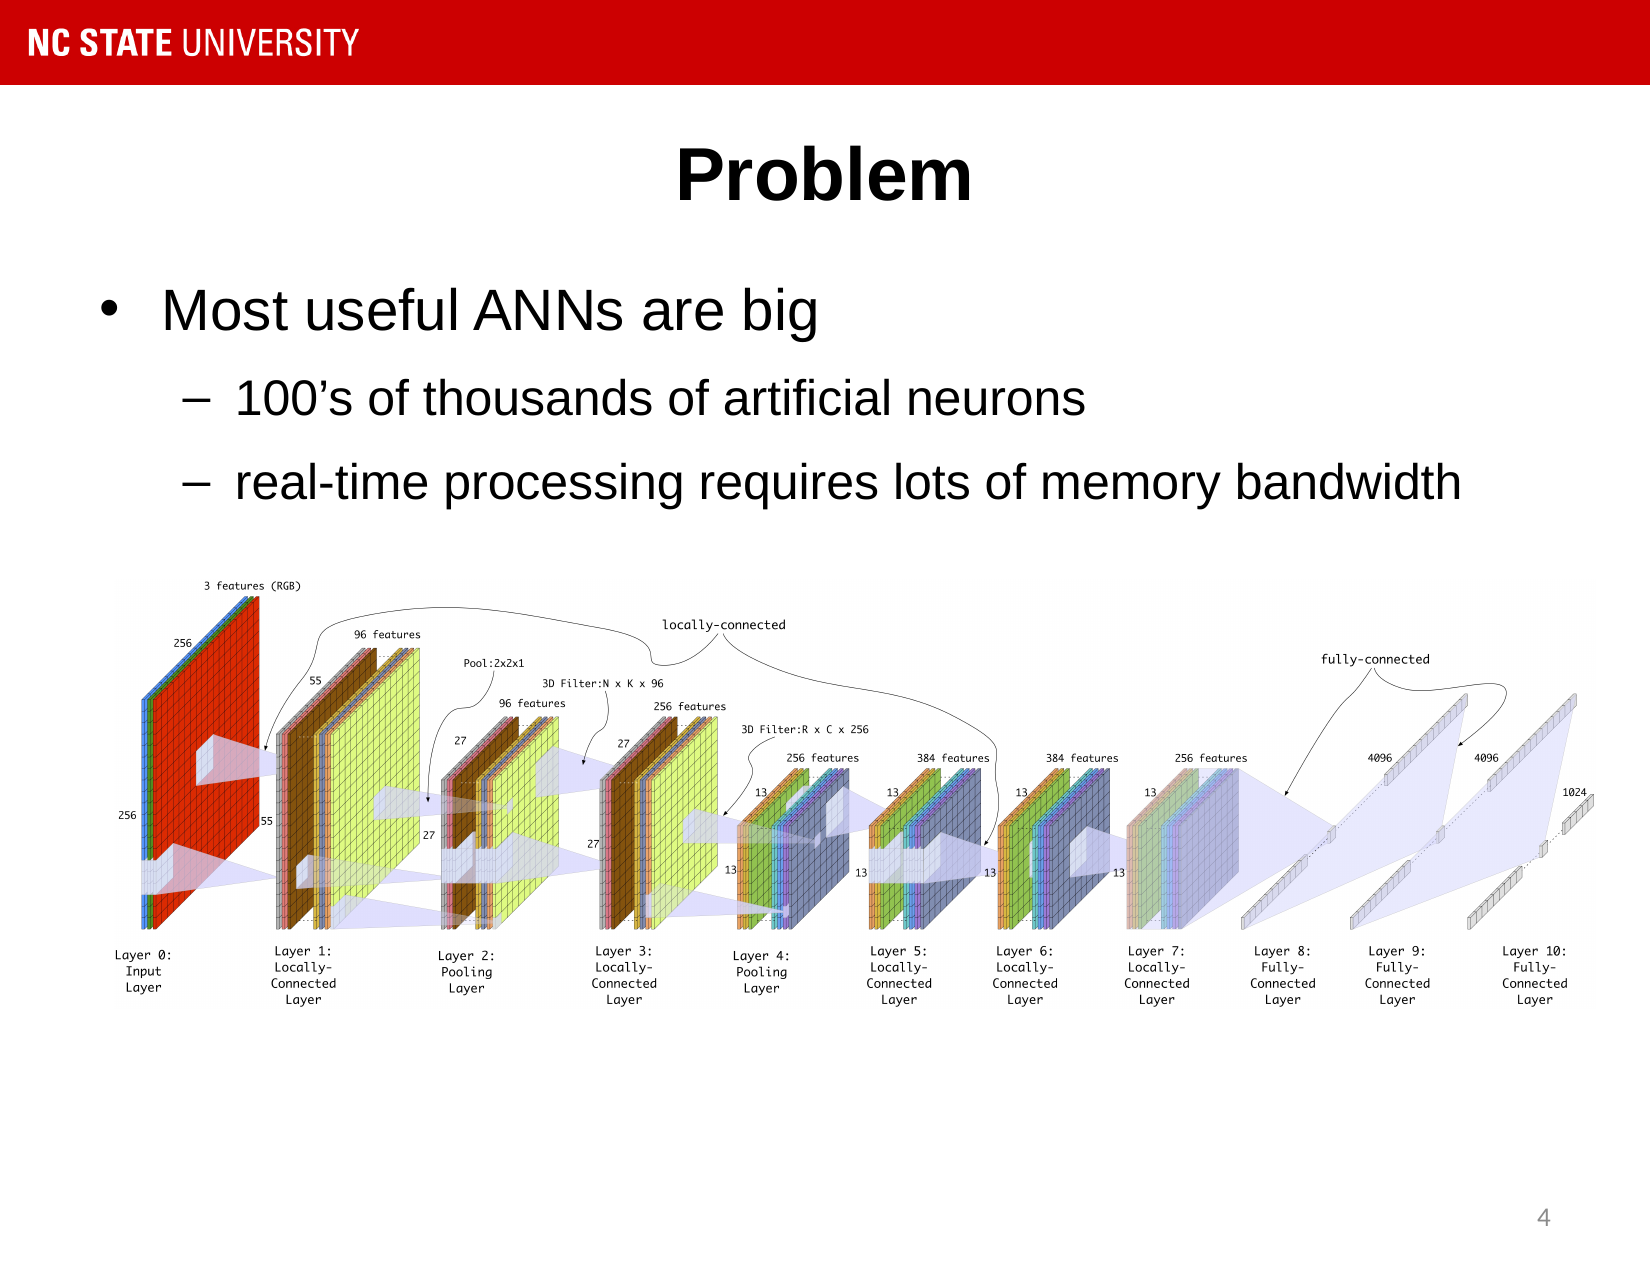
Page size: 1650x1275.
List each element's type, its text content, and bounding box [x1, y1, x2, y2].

slide_number 4 [1182, 1181, 1568, 1250]
picture [0, 0, 1650, 85]
picture [114, 579, 1597, 1009]
title Problem [82, 100, 1568, 240]
list Most useful ANNs are big 100’s of thousands of artificial neurons real-time processing requires lots of memory bandwidth [82, 263, 1568, 619]
